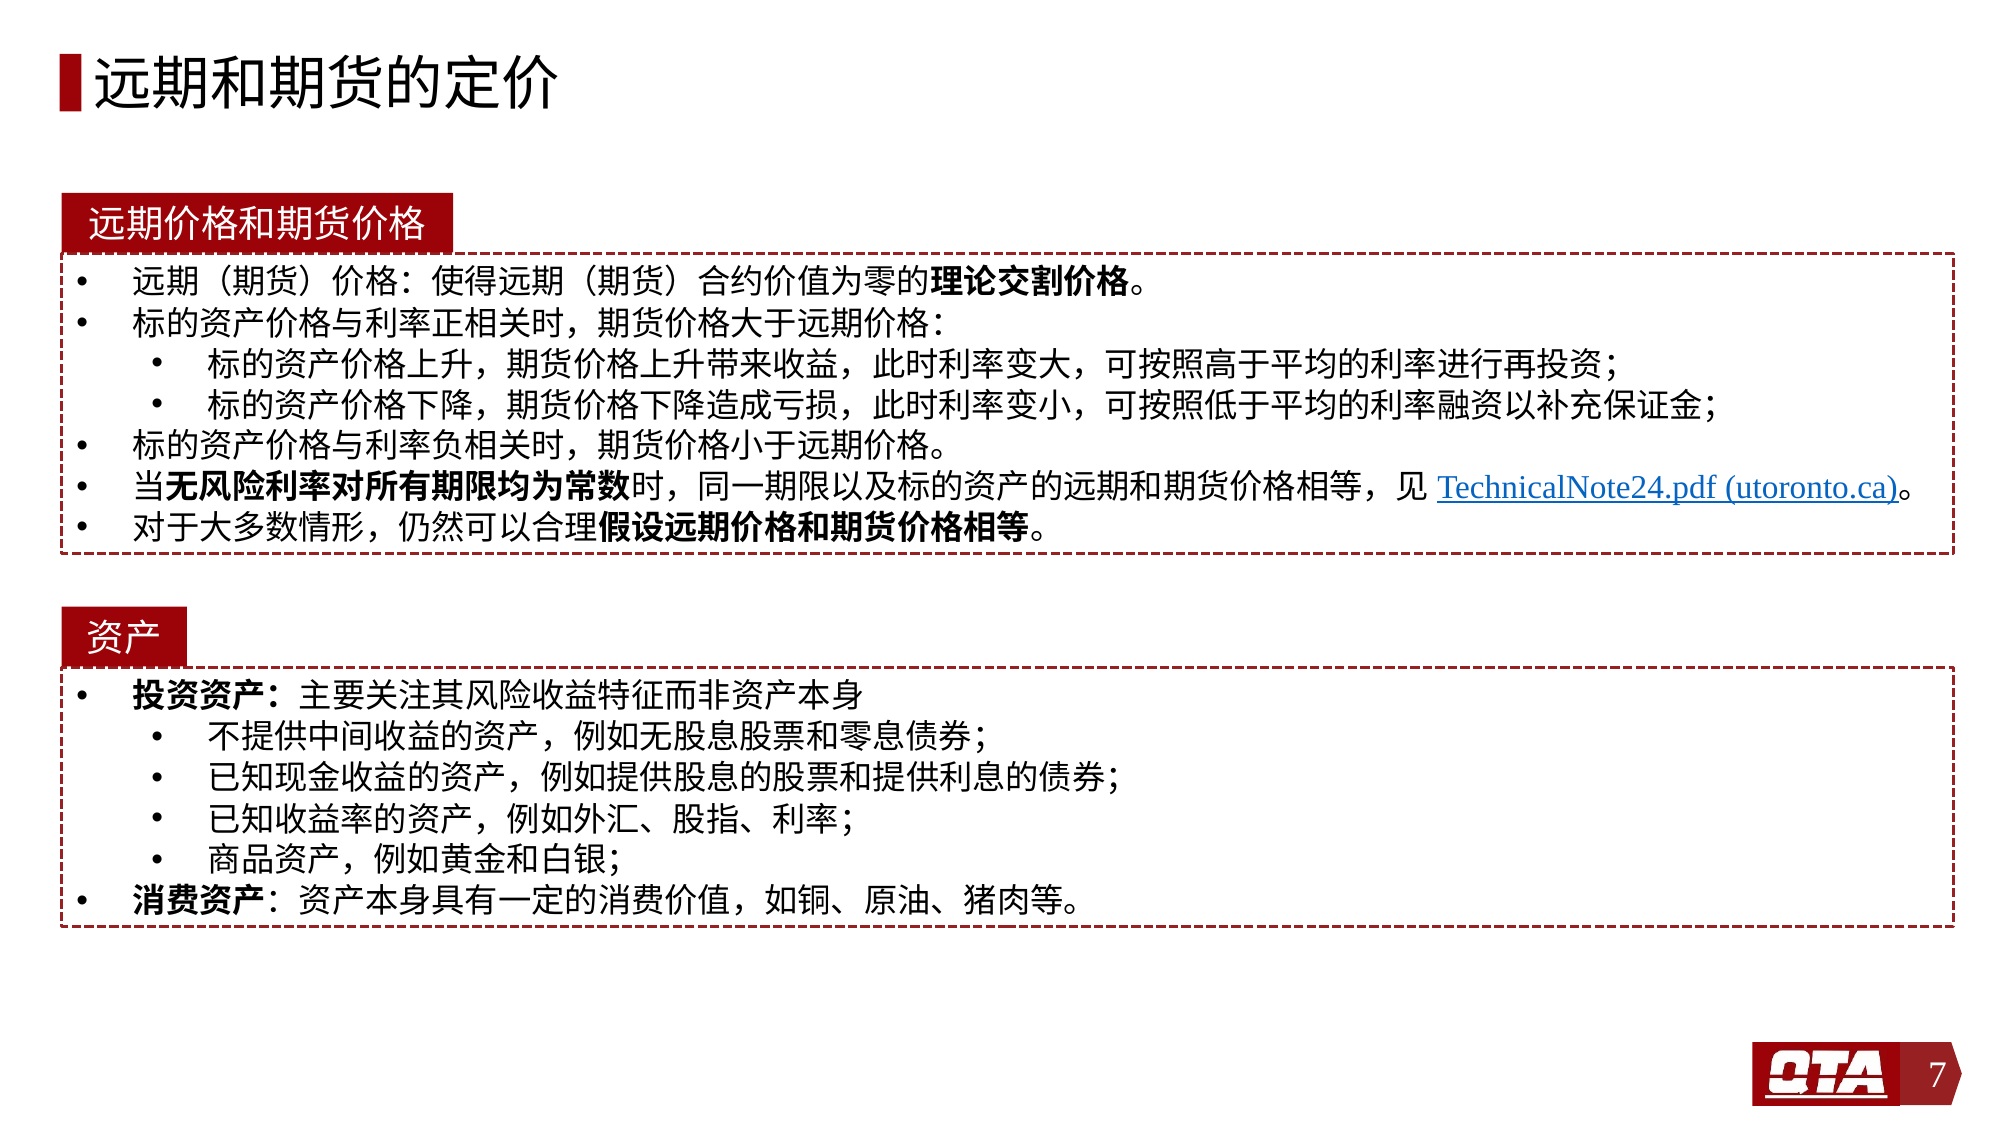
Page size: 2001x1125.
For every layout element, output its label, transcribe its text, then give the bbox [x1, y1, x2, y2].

text_box 资产 [61, 606, 187, 667]
slide_number 7 [1511, 1042, 1962, 1103]
text_box 投资资产：主要关注其风险收益特征而非资产本身 不提供中间收益的资产，例如无股息股票和零息债券； 已知现金收益的资产，例如提供股息的股票和提供利息的债券； 已知收益率的资产，例如外汇、股指、利率； 商品资产，例如黄金和白银； 消费资产：资产本身具有一定的消费价值，如铜、原油、猪肉等。 [61, 667, 1954, 927]
text_box 远期（期货）价格：使得远期（期货）合约价值为零的理论交割价格。 标的资产价格与利率正相关时，期货价格大于远期价格： 标的资产价格上升，期货价格上升带来收益，此时利率变大，可按照高于平均的利率进行再投资； 标的资产价格下降，期货价格下降造成亏损，此时利率变小，可按照低于平均的利率融资以补充保证金； 标的资产价格与利率负相关时，期货价格小于远期价格。 当无风险利率对所有期限均为常数时，同一期限以及标的资产的远期和期货价格相等，见TechnicalNote24.pdf (utoronto.ca)。 对于大多数情形，仍然可以合理假设远期价格和期货价格相等。 [61, 253, 1954, 554]
text_box 远期价格和期货价格 [61, 192, 454, 253]
title 远期和期货的定价 [78, 0, 1775, 174]
